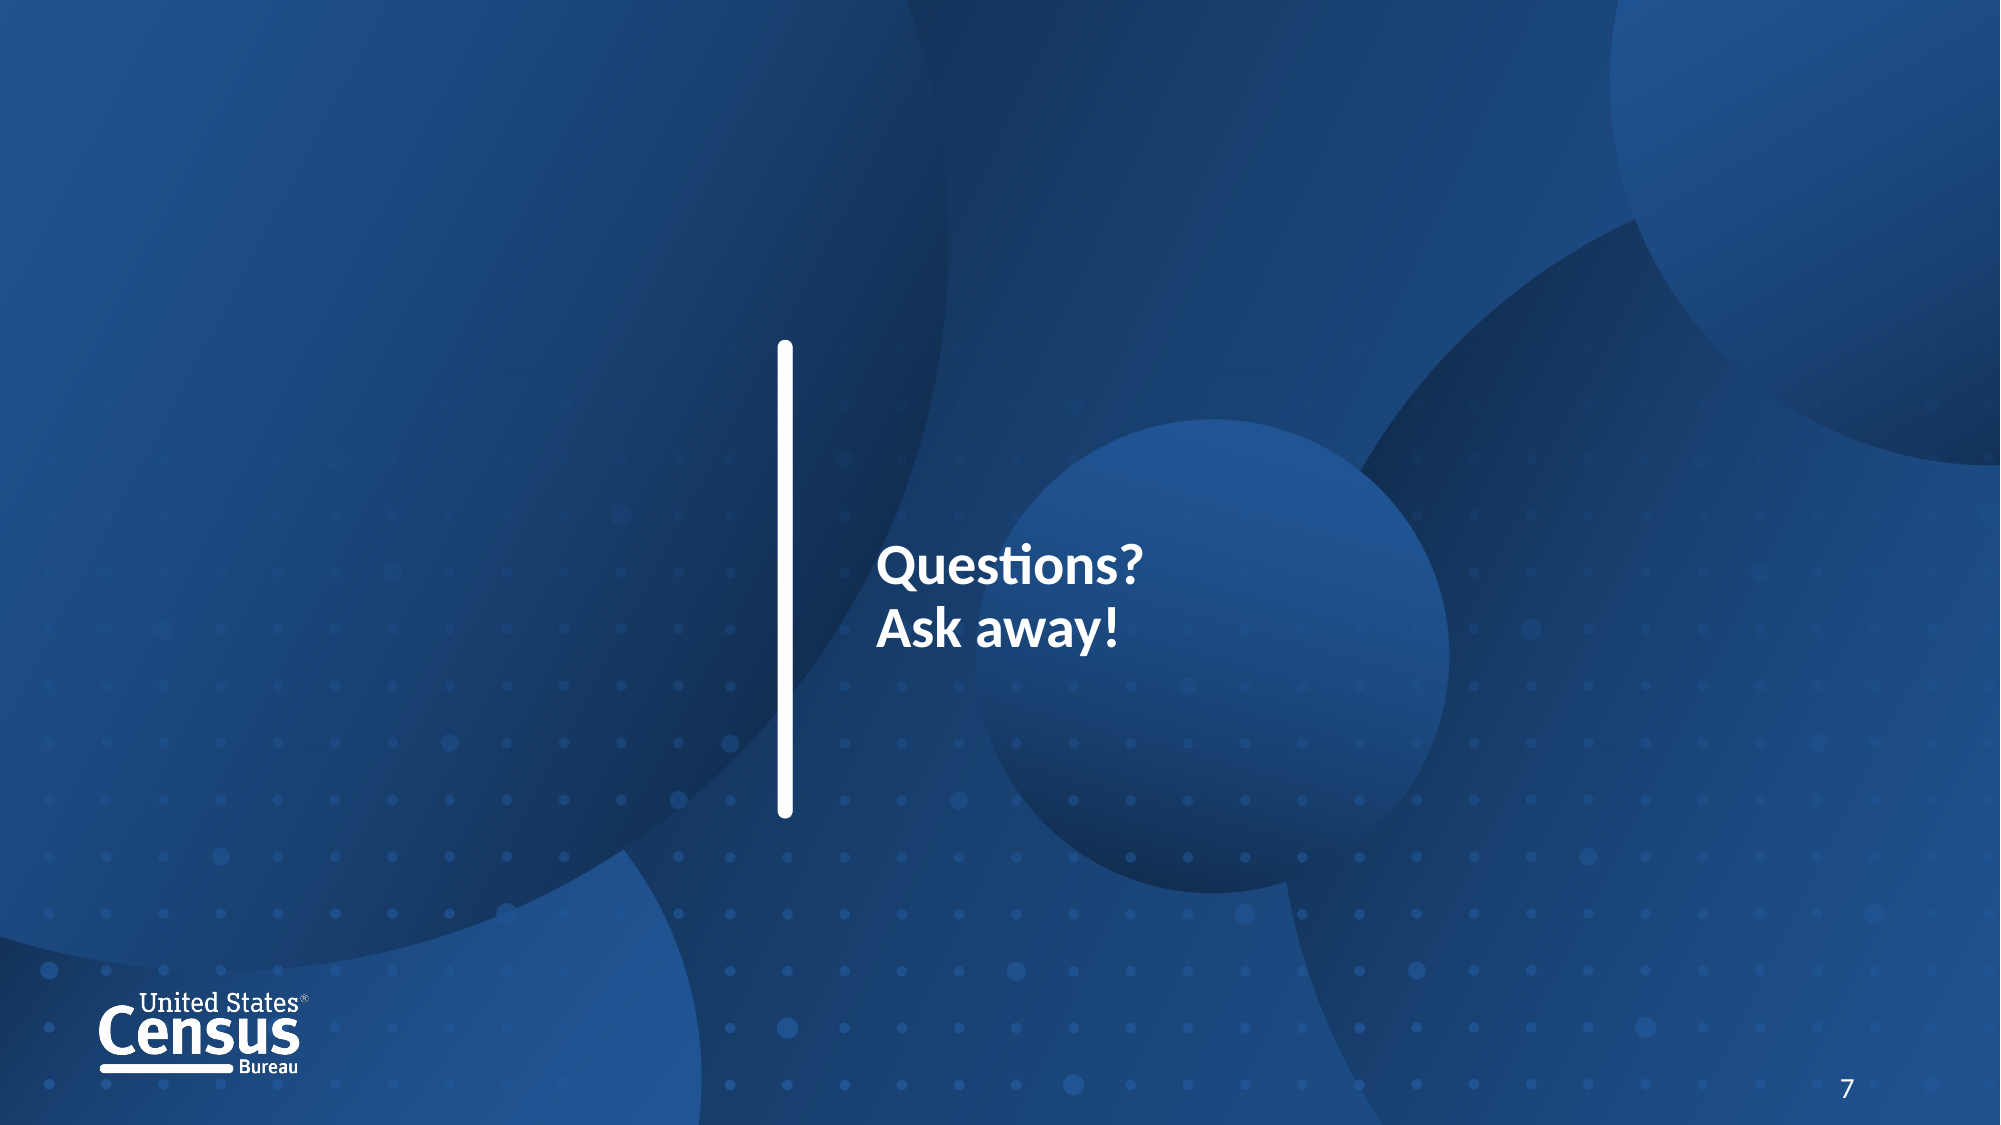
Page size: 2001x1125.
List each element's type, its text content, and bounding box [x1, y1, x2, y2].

text_box 7 [1825, 1061, 2000, 1112]
title Questions? Ask away! [860, 522, 1761, 672]
picture [0, 0, 2000, 1125]
